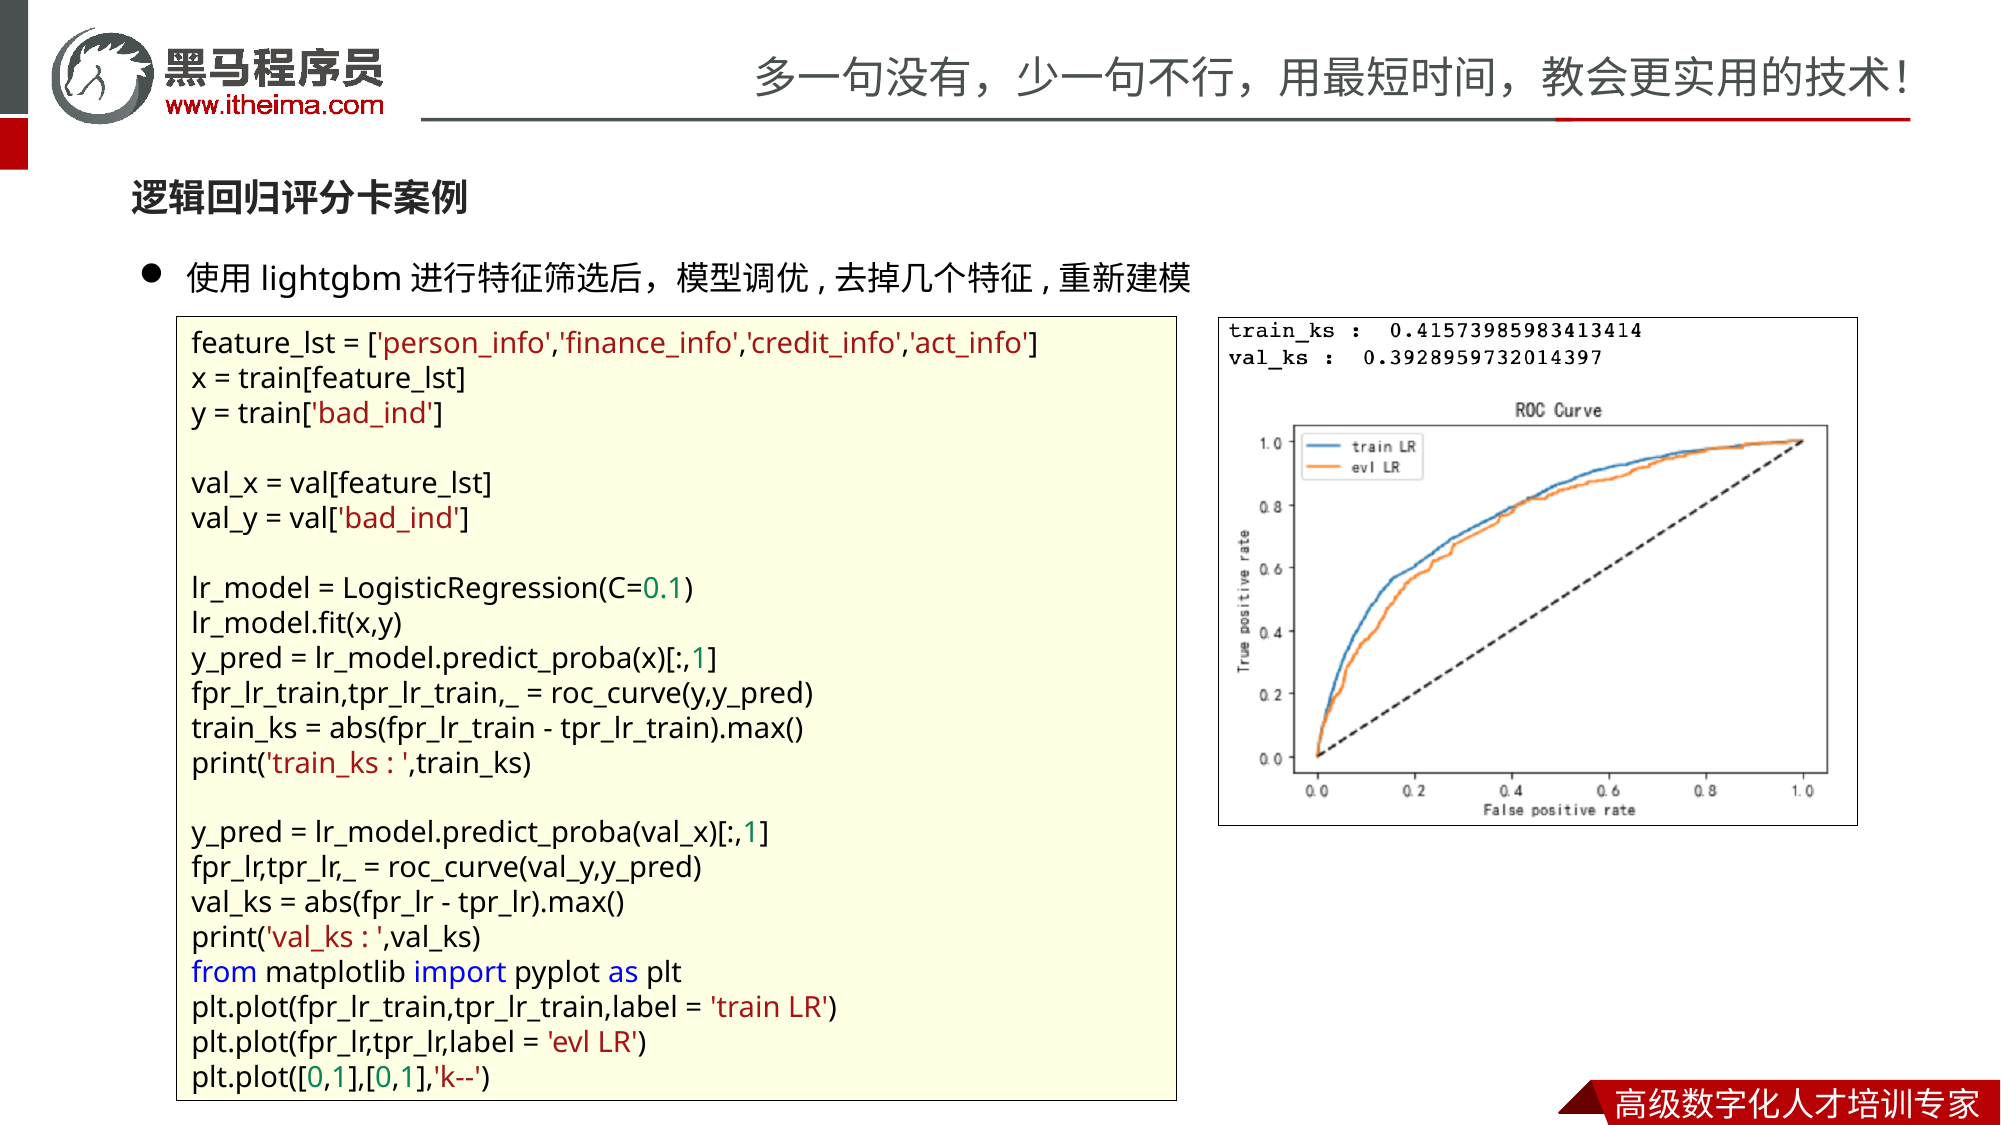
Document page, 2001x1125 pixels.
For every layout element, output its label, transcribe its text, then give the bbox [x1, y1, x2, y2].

picture [50, 26, 384, 125]
list 逻辑回归评分卡案例 [116, 154, 1880, 239]
text_box 使用lightgbm进行特征筛选后，模型调优,去掉几个特征,重新建模 [124, 250, 1207, 305]
text_box feature_lst = ['person_info','finance_info','credit_info','act_info'] x = train[feature_lst] y = train['bad_ind'] val_x = val[feature_lst] val_y = val['bad_ind'] lr_model = LogisticRegression(C=0.1) lr_model.fit(x,y) y_pred = lr_model.predict_proba(x)[:,1] fpr_lr_train,tpr_lr_train,_ = roc_curve(y,y_pred) train_ks = abs(fpr_lr_train - tpr_lr_train).max() print('train_ks : ',train_ks) y_pred = lr_model.predict_proba(val_x)[:,1] fpr_lr,tpr_lr,_ = roc_curve(val_y,y_pred) val_ks = abs(fpr_lr - tpr_lr).max() print('val_ks : ',val_ks) from matplotlib import pyplot as plt plt.plot(fpr_lr_train,tpr_lr_train,label = 'train LR') plt.plot(fpr_lr,tpr_lr,label = 'evl LR') plt.plot([0,1],[0,1],'k--') [176, 316, 1177, 1101]
picture [1218, 316, 1858, 826]
